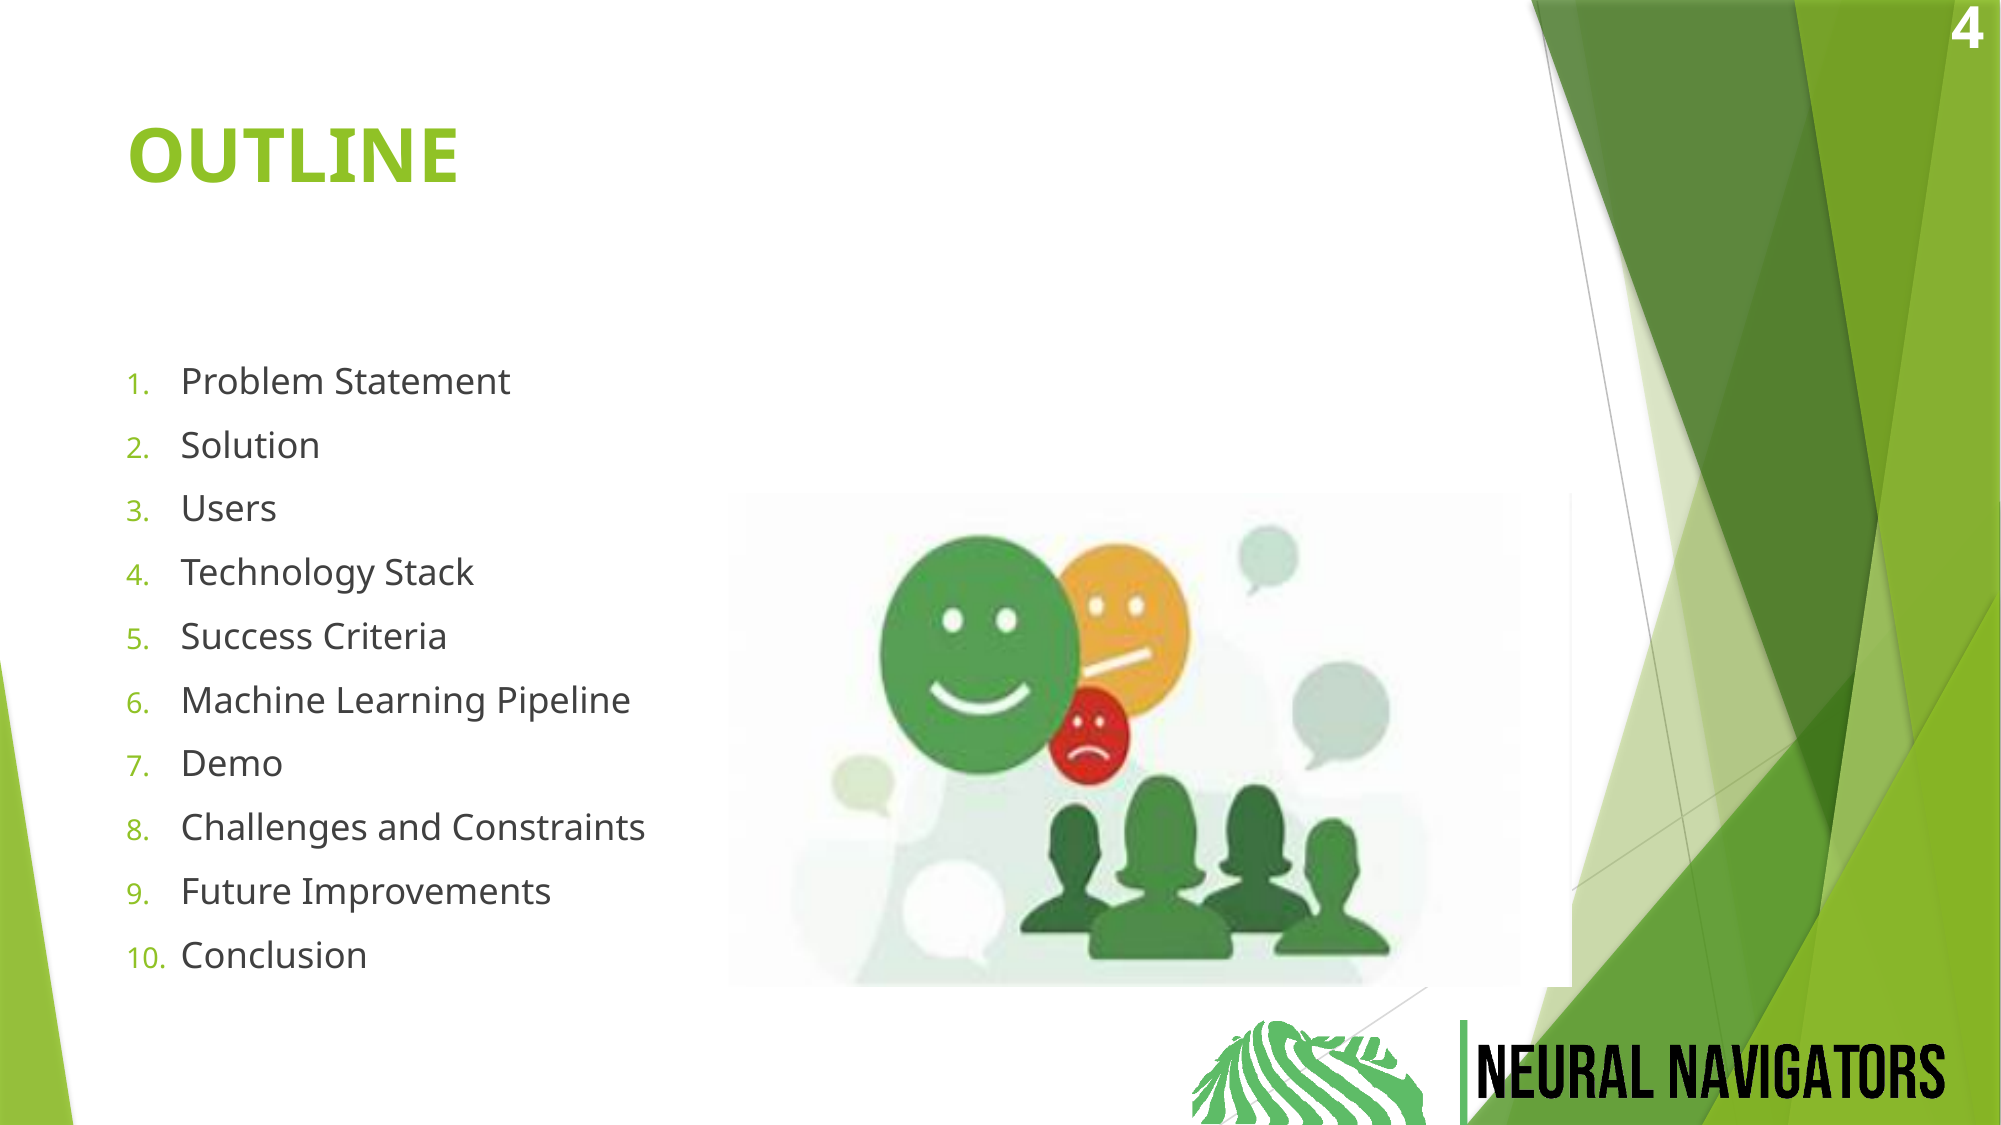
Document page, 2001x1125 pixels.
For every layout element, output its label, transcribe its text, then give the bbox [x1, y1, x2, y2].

picture [686, 493, 2000, 1125]
list Problem Statement Solution Users Technology Stack Success Criteria Machine Learning Pipeline Demo Challenges and Constraints Future Improvements Conclusion [111, 350, 1522, 987]
title OUTLINE [111, 99, 1522, 317]
slide_number 4 [1887, 0, 2000, 60]
